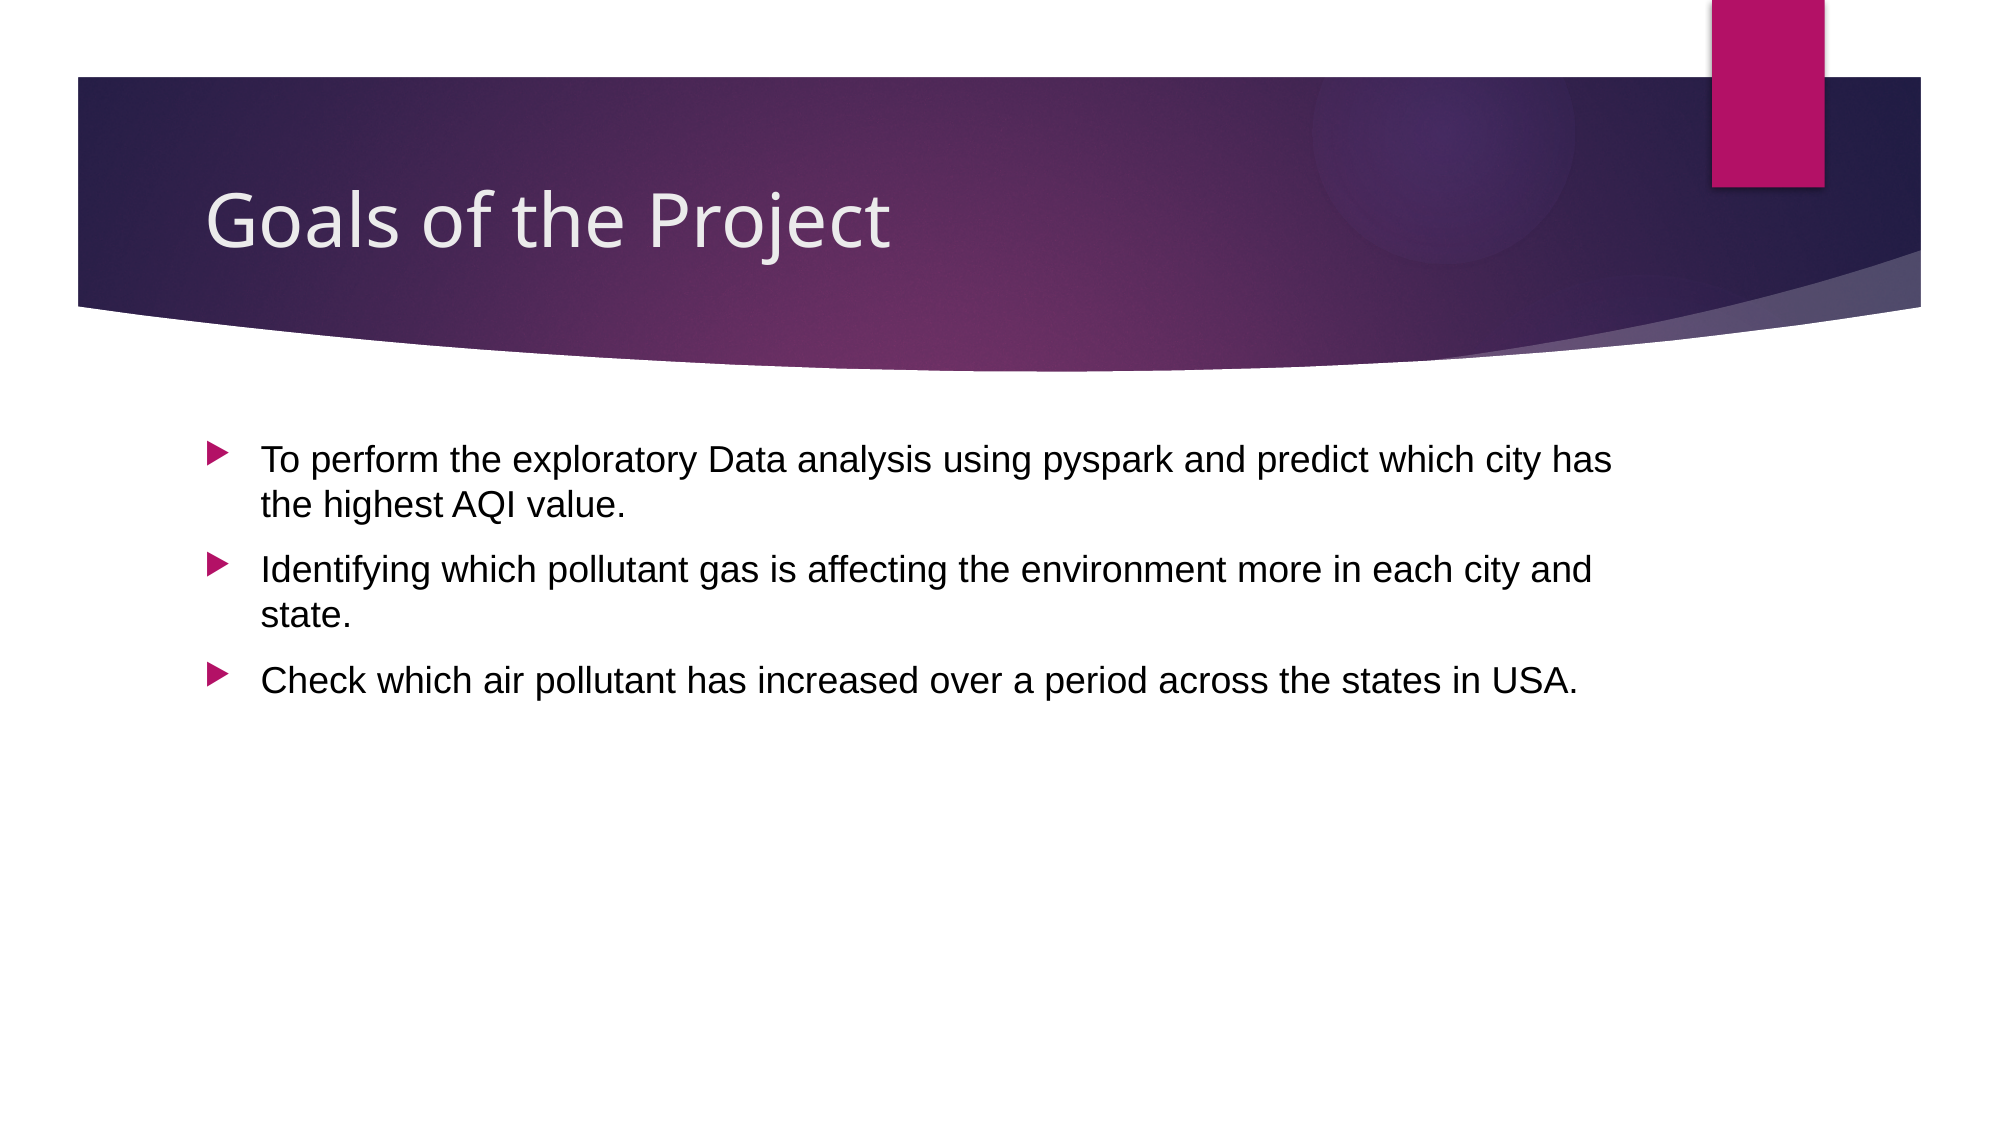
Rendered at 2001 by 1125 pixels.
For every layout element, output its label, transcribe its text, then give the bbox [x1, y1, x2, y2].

title Goals of the Project [189, 159, 1627, 276]
list To perform the exploratory Data analysis using pyspark and predict which city has the highest AQI value. Identifying which pollutant gas is affecting the environment more in each city and state. Check which air pollutant has increased over a period across the states in USA. [189, 427, 1638, 988]
